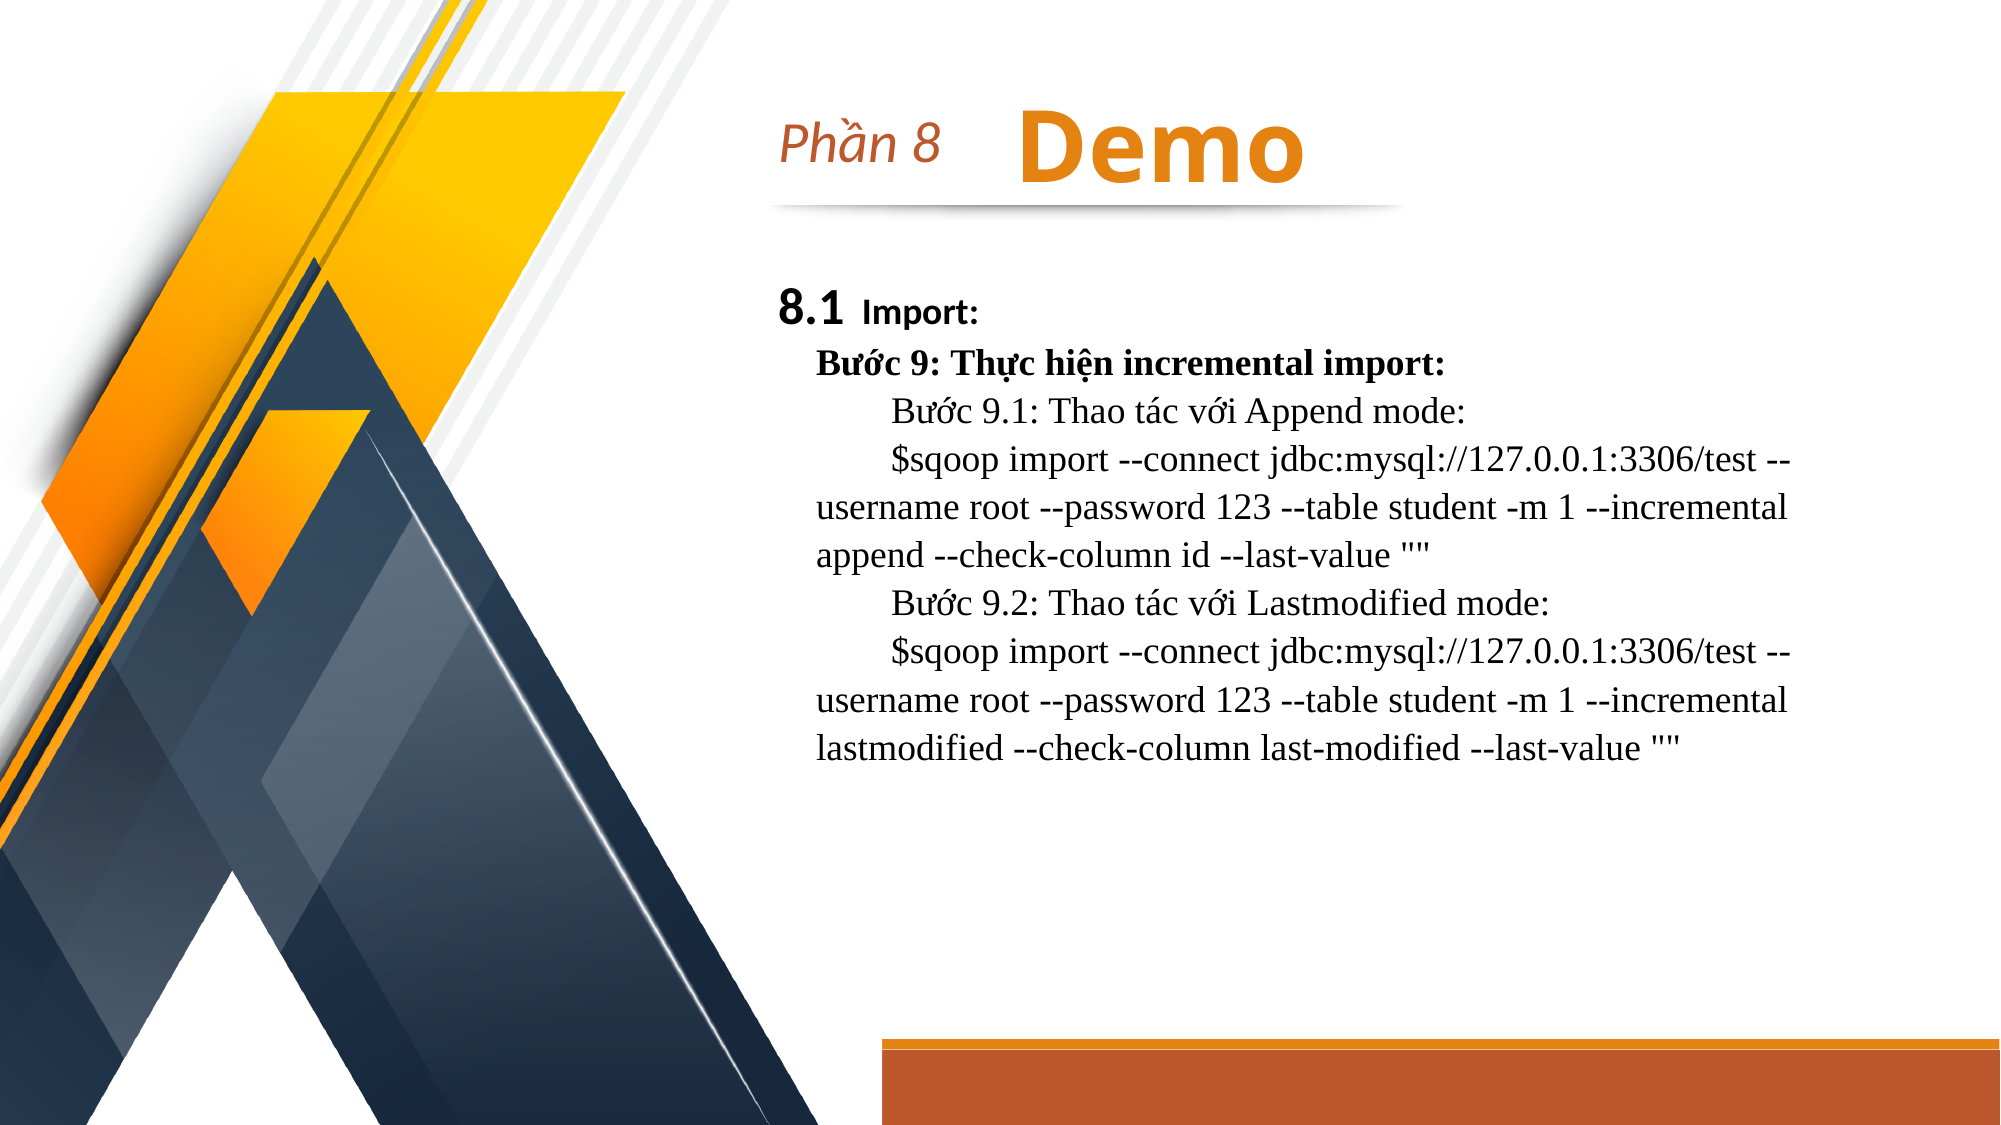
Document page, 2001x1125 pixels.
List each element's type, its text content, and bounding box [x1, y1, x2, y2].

text_box Phần 8 [891, 87, 1085, 182]
picture [0, 0, 1441, 1125]
text_box Demo [999, 58, 2000, 211]
text_box 8.1 Import: Bước 9: Thực hiện incremental import: Bước 9.1: Thao tác với Append mode: $sqoop import --connect jdbc:mysql://127.0.0.1:3306/test --username root --password 123 --table student -m 1 --incremental append --check-column id --last-value "" Bước 9.2: Thao tác với Lastmodified mode: $sqoop import --connect jdbc:mysql://127.0.0.1:3306/test --username root --password 123 --table student -m 1 --incremental lastmodified --check-column last-modified --last-value "" [891, 264, 1899, 837]
